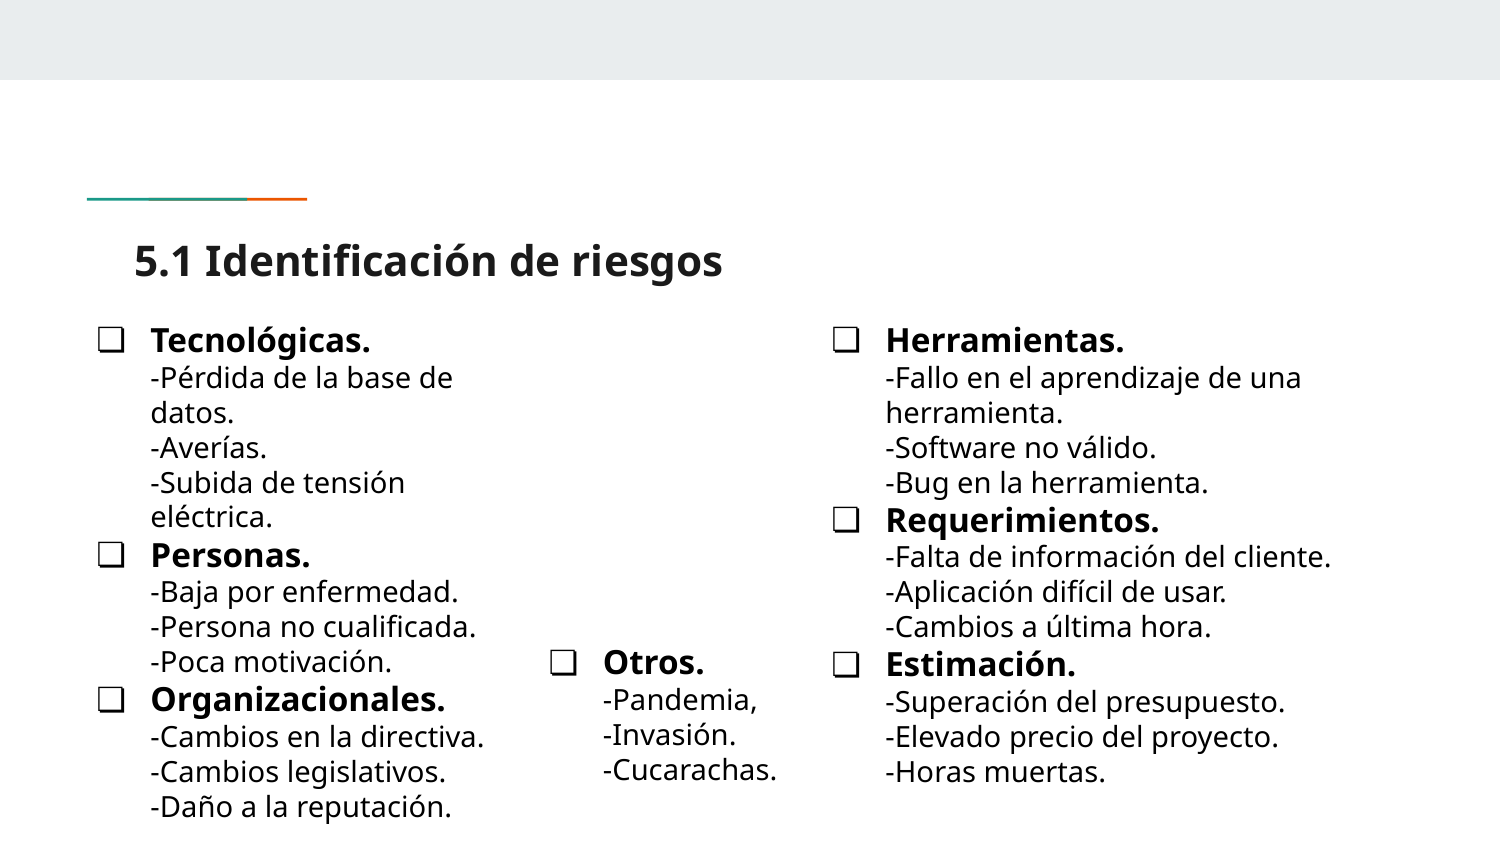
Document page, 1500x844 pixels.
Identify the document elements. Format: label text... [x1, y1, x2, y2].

text_box Herramientas. -Fallo en el aprendizaje de una herramienta. -Software no válido. -Bug en la herramienta. Requerimientos. -Falta de información del cliente. -Aplicación difícil de usar. -Cambios a última hora. Estimación. -Superación del presupuesto. -Elevado precio del proyecto. -Horas muertas. [795, 304, 1459, 804]
text_box Otros. -Pandemia, -Invasión. -Cucarachas. [512, 626, 832, 842]
title 5.1 Identificación de riesgos [119, 216, 1381, 305]
text_box Tecnológicas. -Pérdida de la base de datos. -Averías. -Subida de tensión eléctrica. Personas. -Baja por enfermedad. -Persona no cualificada. -Poca motivación. Organizacionales. -Cambios en la directiva. -Cambios legislativos. -Daño a la reputación. [60, 304, 546, 839]
